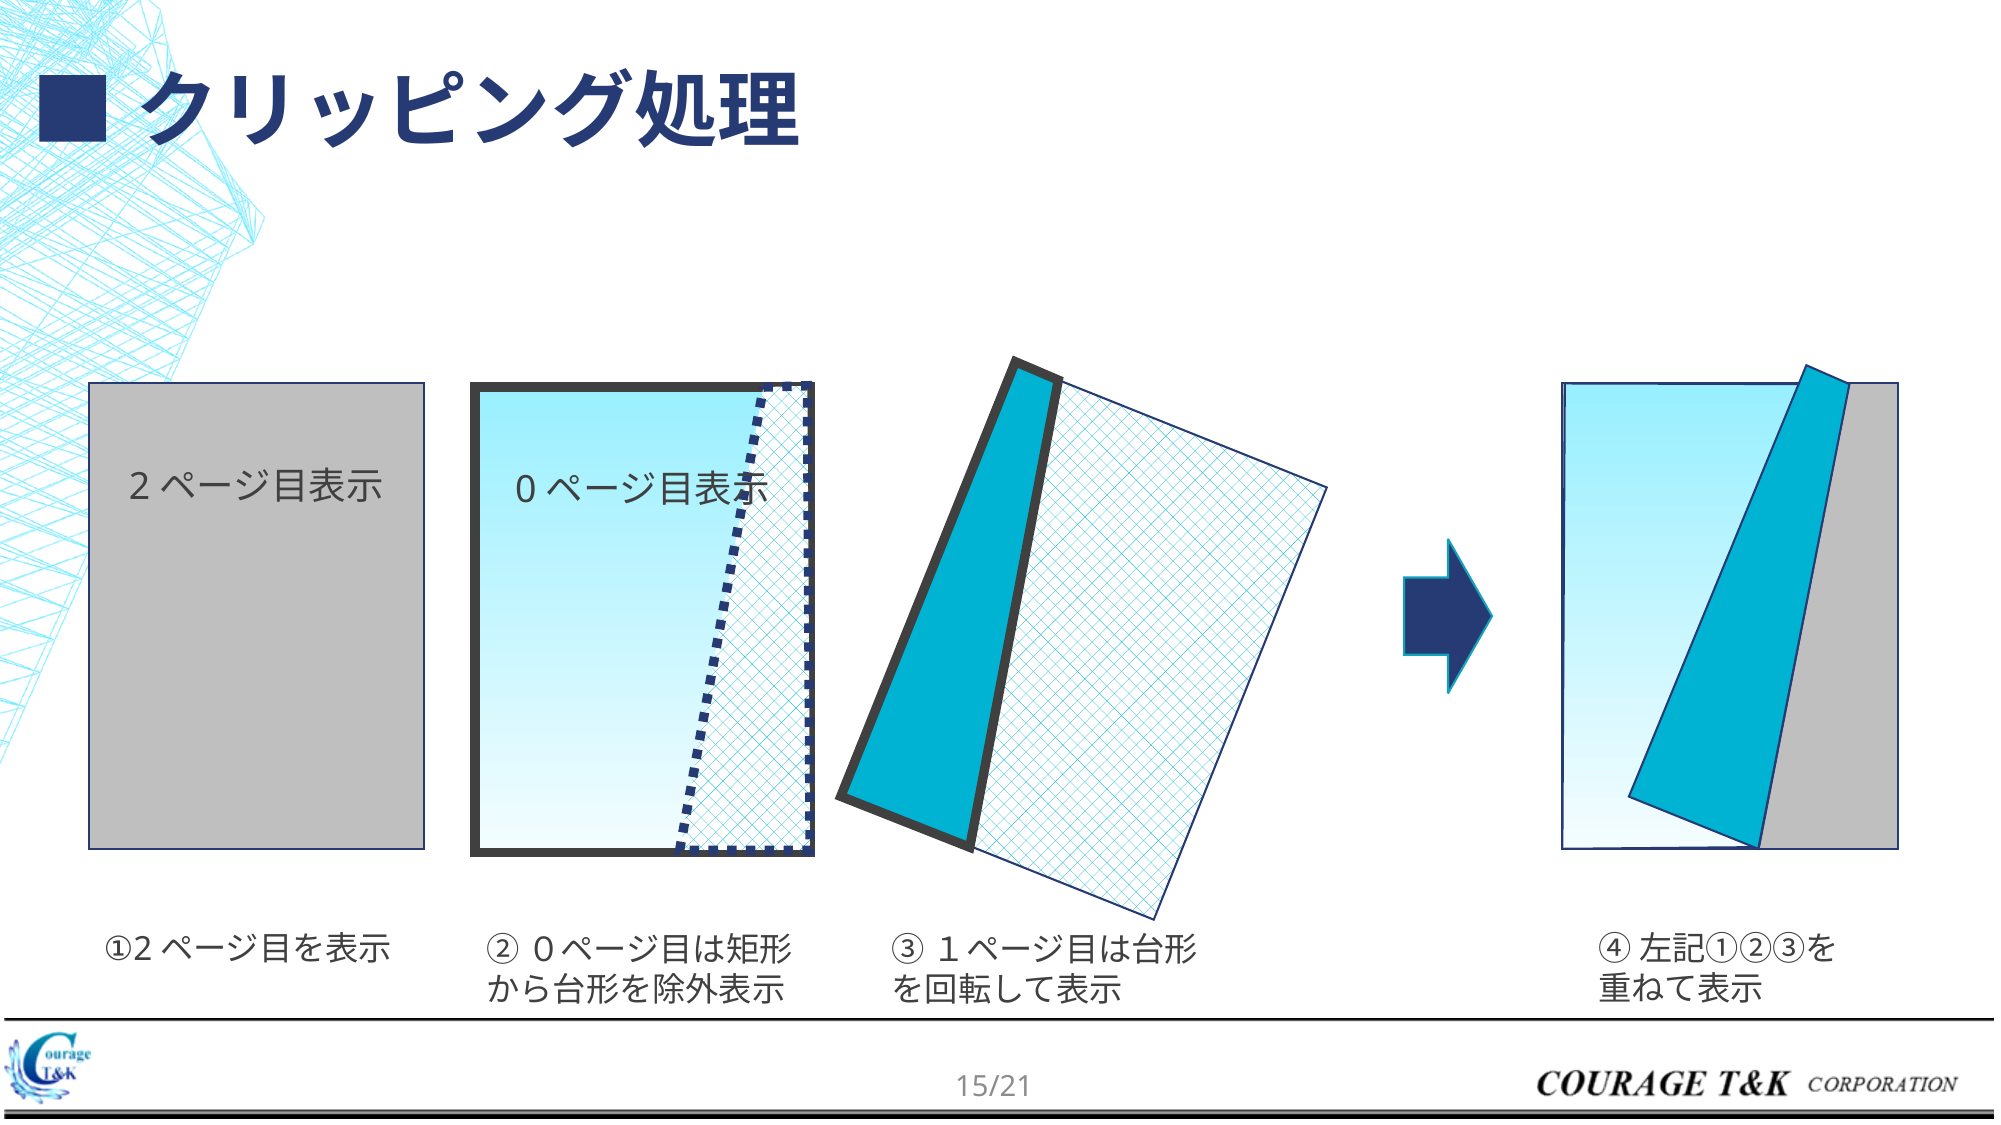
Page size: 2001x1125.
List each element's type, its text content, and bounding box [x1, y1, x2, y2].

text_box [1627, 363, 1851, 851]
text_box [972, 378, 1329, 920]
text_box [88, 382, 425, 850]
text_box ③１ページ目は台形を回転して表示 [876, 920, 1241, 1016]
text_box 2ページ目表示 [114, 454, 399, 515]
slide_number 14/21 [940, 1070, 1059, 1104]
text_box [1760, 382, 1899, 850]
text_box [679, 385, 811, 851]
text_box ①2ページ目を表示 [88, 919, 420, 975]
text_box [16, 41, 763, 165]
title ■クリッピング処理 [763, 41, 1037, 165]
text_box [1403, 538, 1494, 694]
text_box ④左記①②③を 重ねて表示 [1583, 919, 1877, 1015]
picture [0, 0, 2001, 1125]
text_box ②０ページ目は矩形から台形を除外表示 [471, 920, 814, 1016]
text_box [474, 382, 811, 386]
text_box [840, 361, 1059, 848]
text_box [474, 386, 811, 854]
text_box 0ページ目表示 [500, 457, 785, 517]
text_box [1561, 382, 1797, 850]
